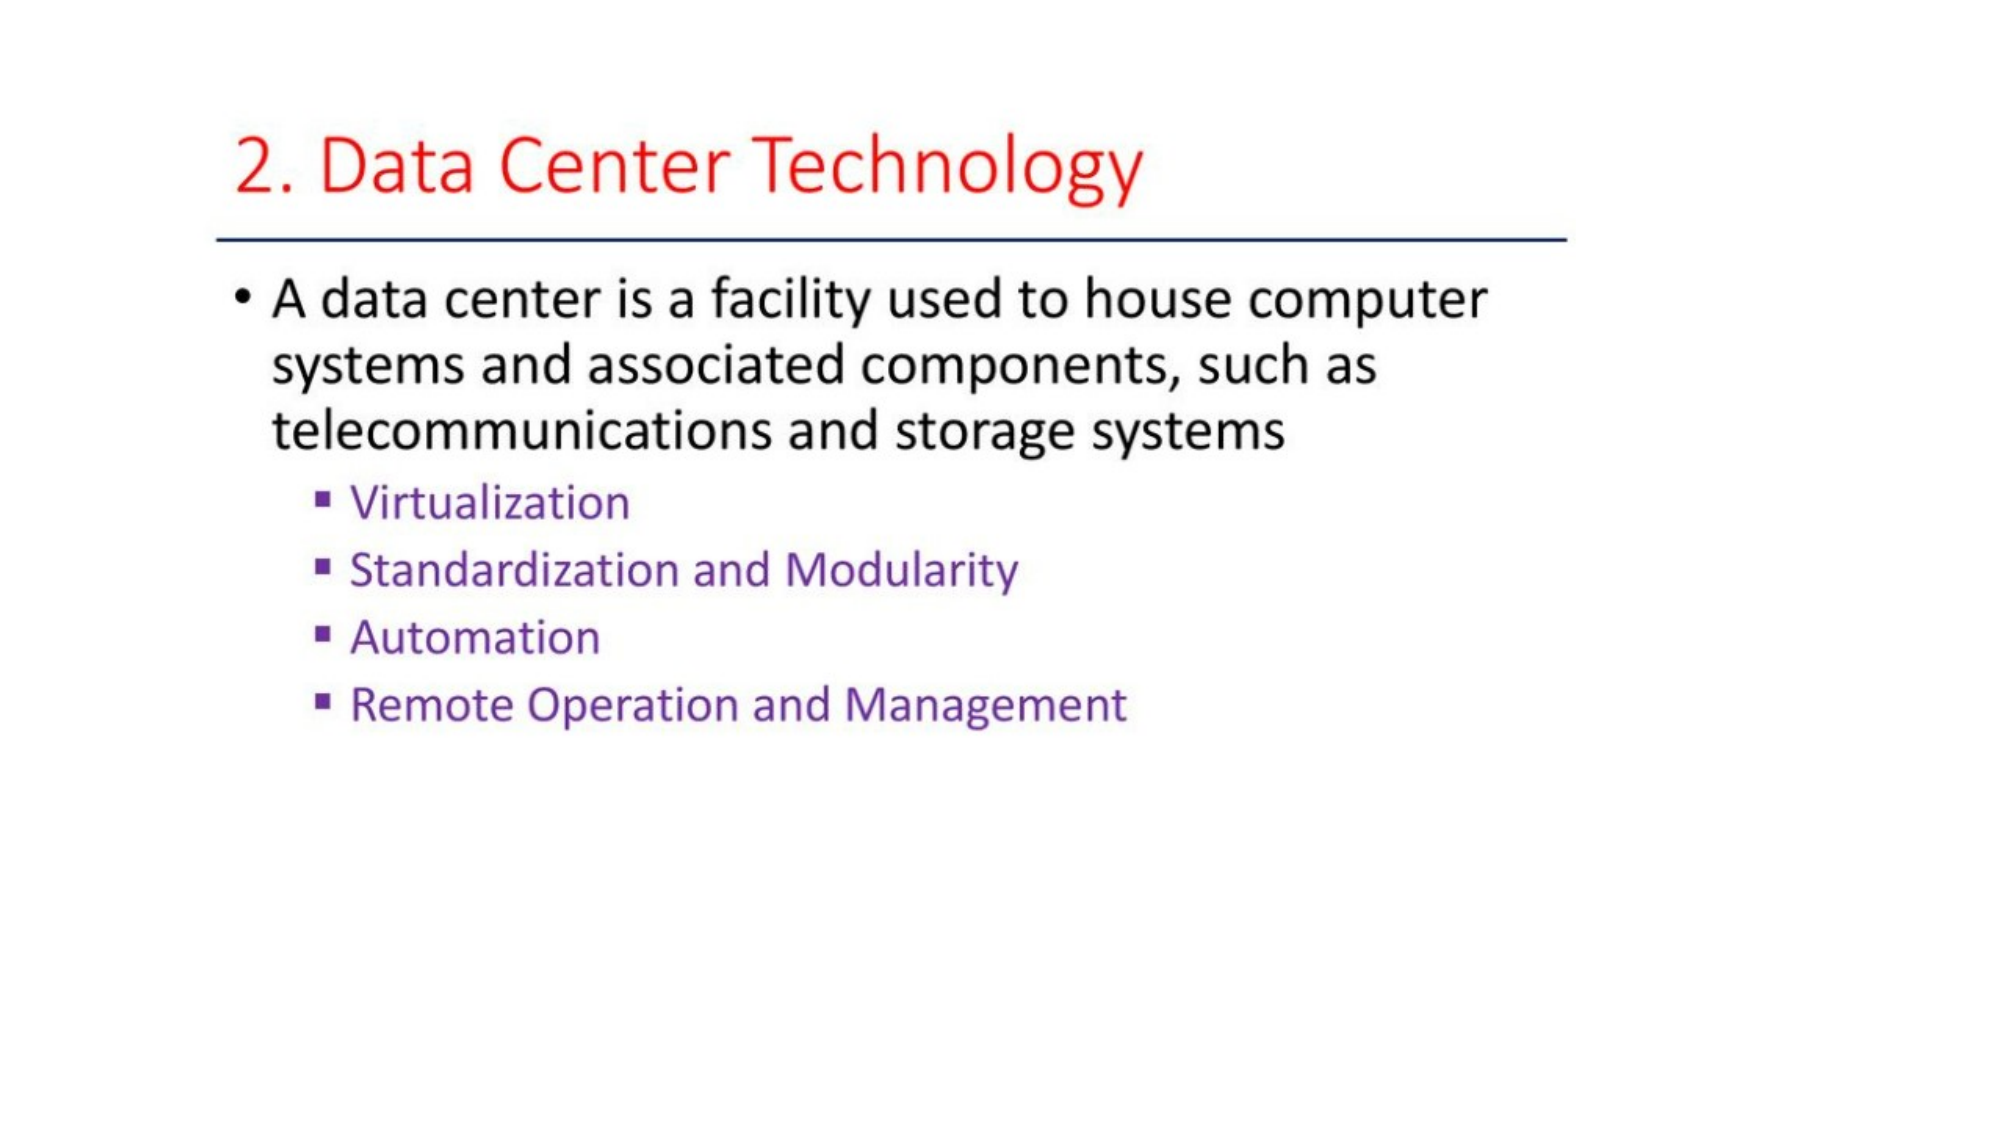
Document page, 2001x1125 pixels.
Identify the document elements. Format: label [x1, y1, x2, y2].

list [173, 59, 1601, 1090]
